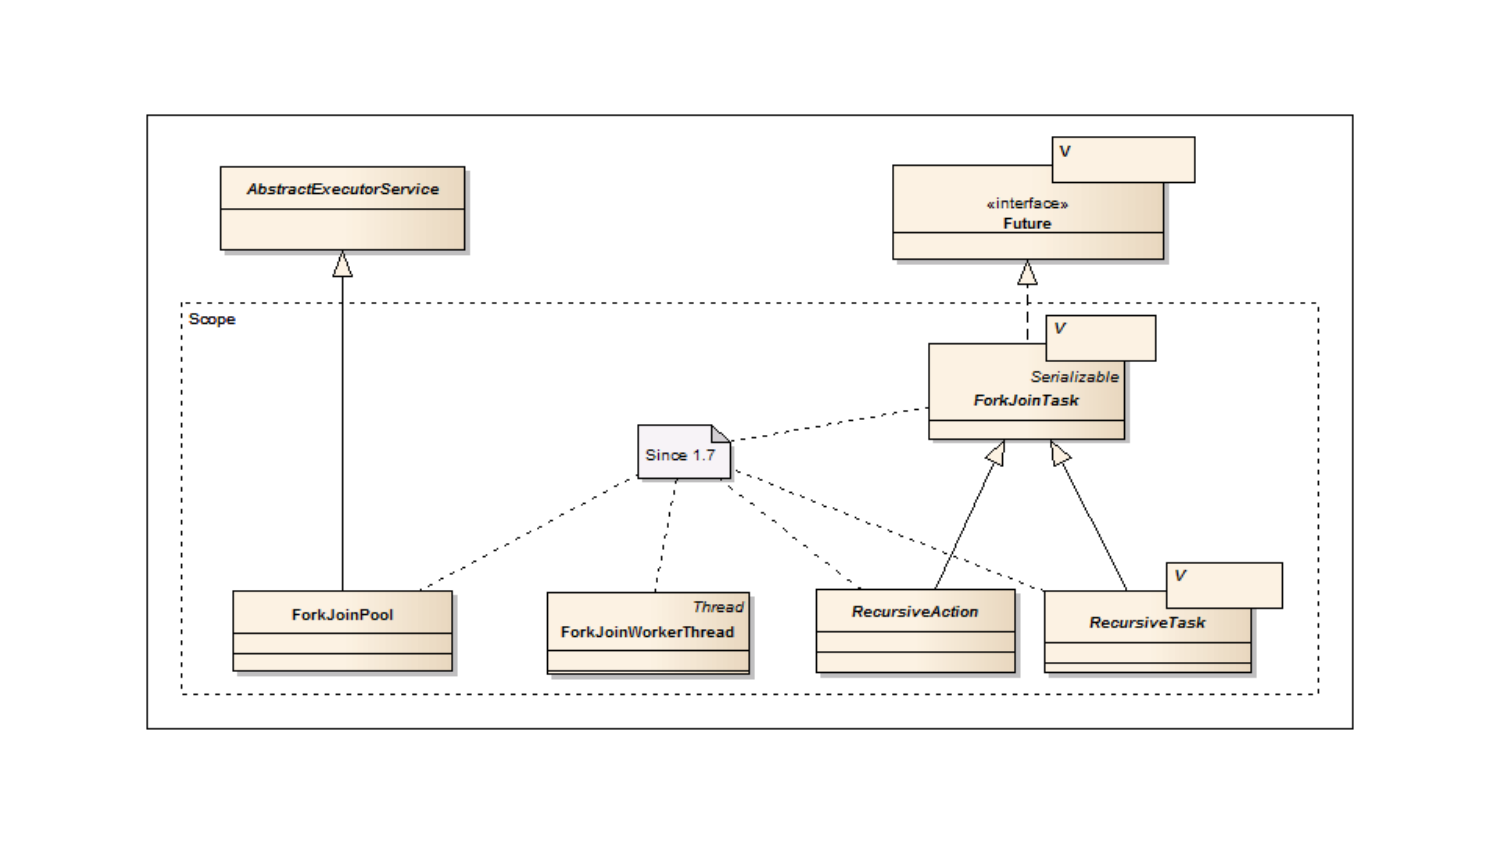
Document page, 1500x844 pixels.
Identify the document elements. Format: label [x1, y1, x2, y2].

picture [142, 110, 1358, 733]
